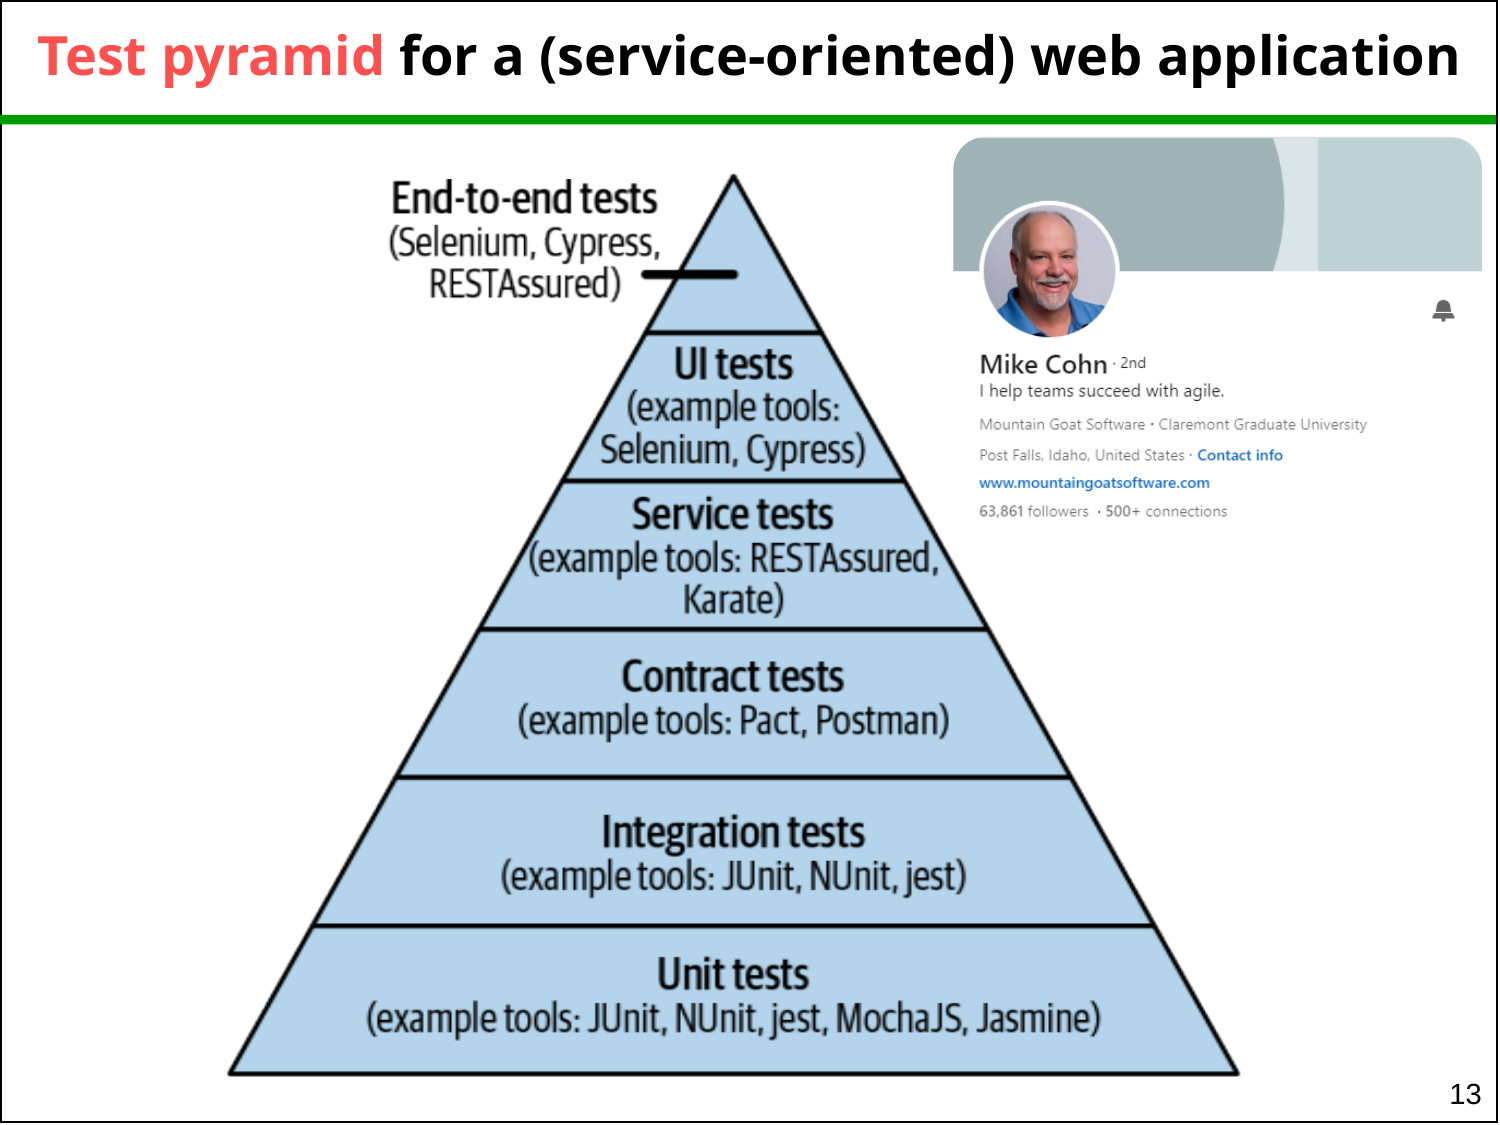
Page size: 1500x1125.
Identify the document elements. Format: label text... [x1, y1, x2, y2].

slide_number 13 [1184, 1077, 1498, 1118]
picture [62, 93, 1483, 1085]
text_box Test pyramid for a (service-oriented) web application [0, 21, 1500, 124]
